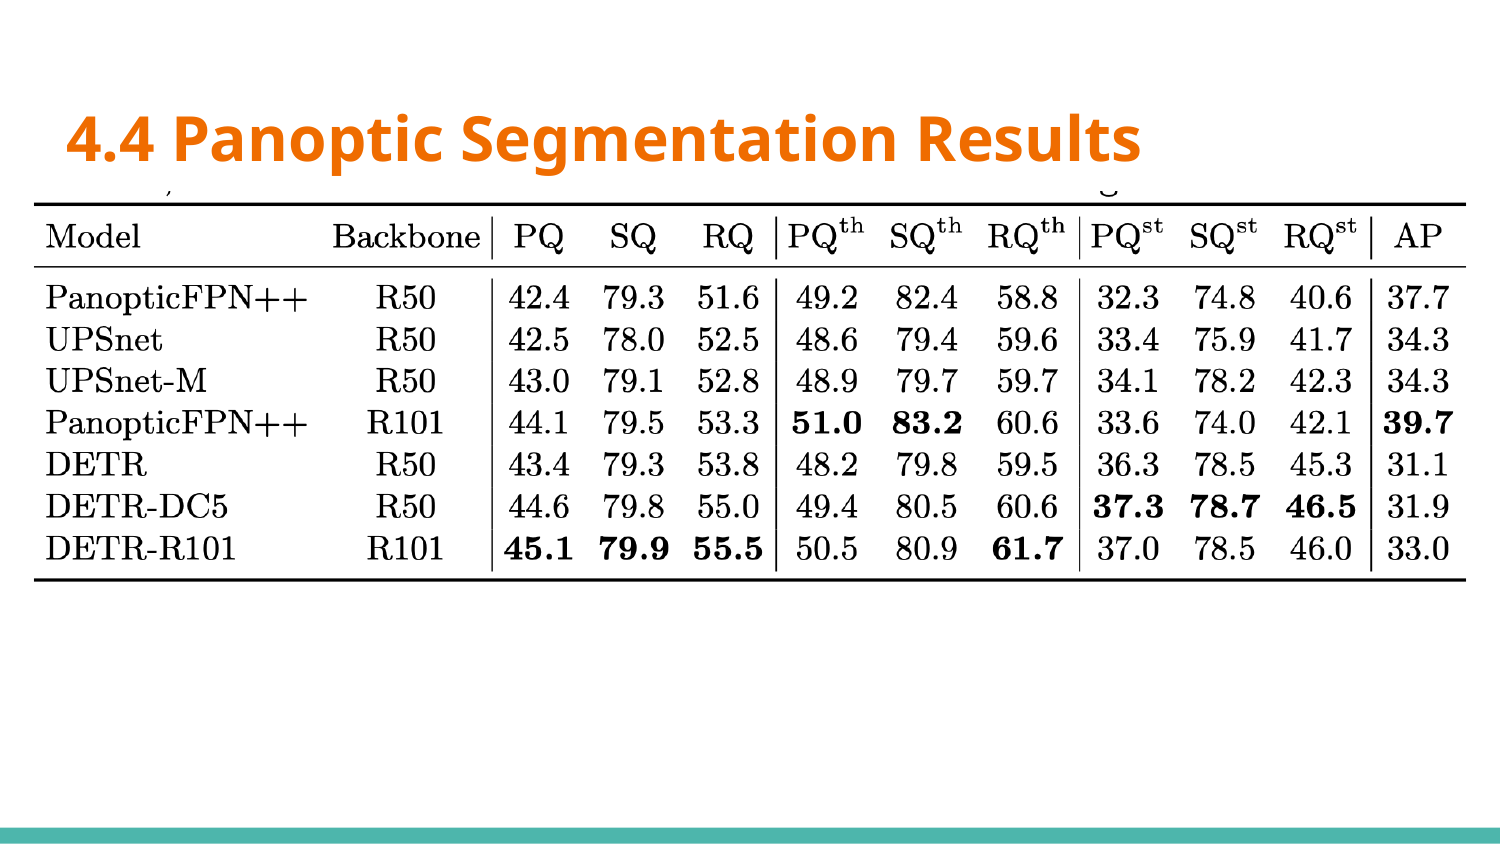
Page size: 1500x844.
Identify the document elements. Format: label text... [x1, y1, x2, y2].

picture [24, 191, 1476, 602]
title 4.4 Panoptic Segmentation Results [51, 72, 1449, 189]
